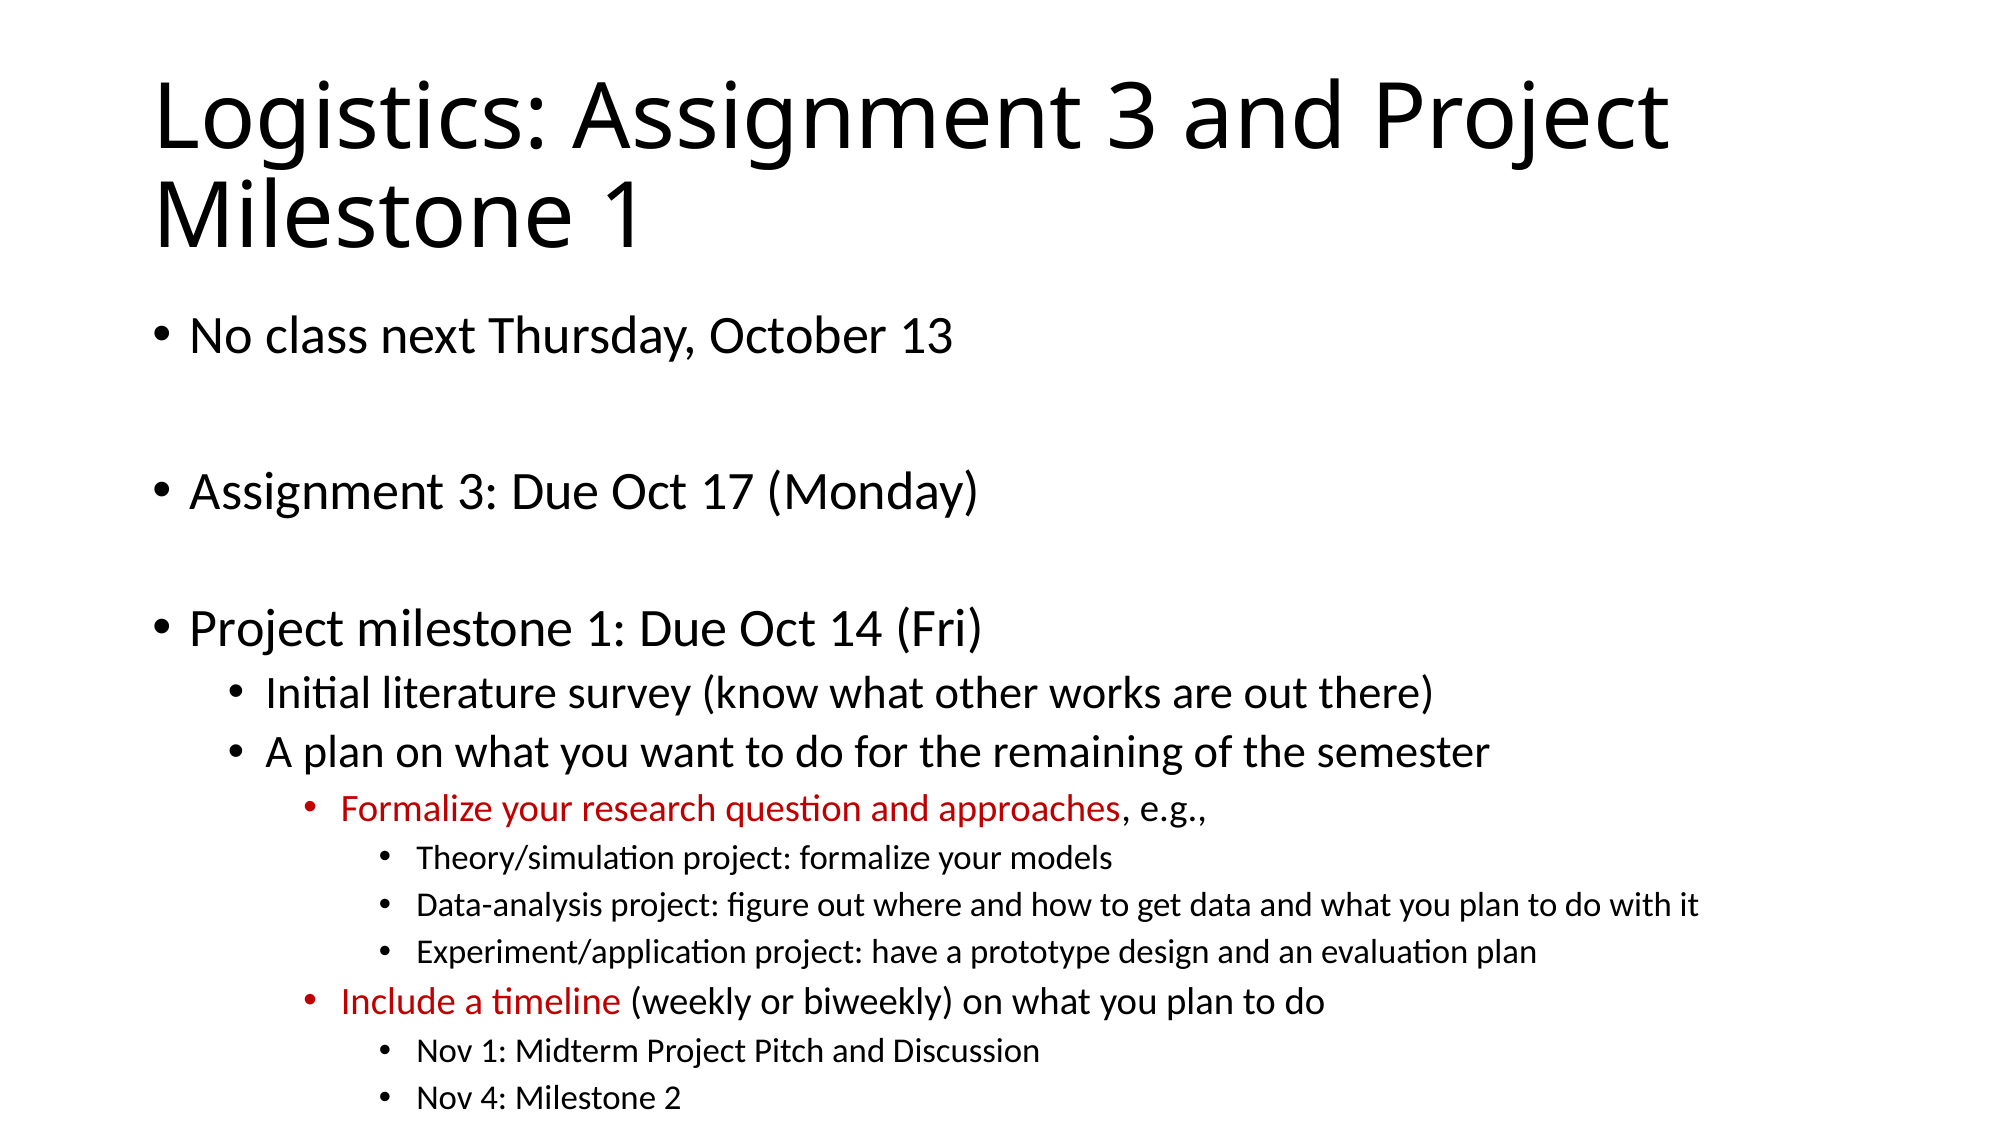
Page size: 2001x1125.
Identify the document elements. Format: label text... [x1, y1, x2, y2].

title Logistics: Assignment 3 and Project Milestone 1 [137, 59, 1960, 278]
list No class next Thursday, October 13 Assignment 3: Due Oct 17 (Monday) Project milestone 1: Due Oct 14 (Fri) Initial literature survey (know what other works are out there) A plan on what you want to do for the remaining of the semester Formalize your research question and approaches, e.g., Theory/simulation project: formalize your models Data-analysis project: figure out where and how to get data and what you plan to do with it Experiment/application project: have a prototype design and an evaluation plan Include a timeline (weekly or biweekly) on what you plan to do Nov 1: Midterm Project Pitch and Discussion Nov 4: Milestone 2 [137, 299, 1863, 1125]
